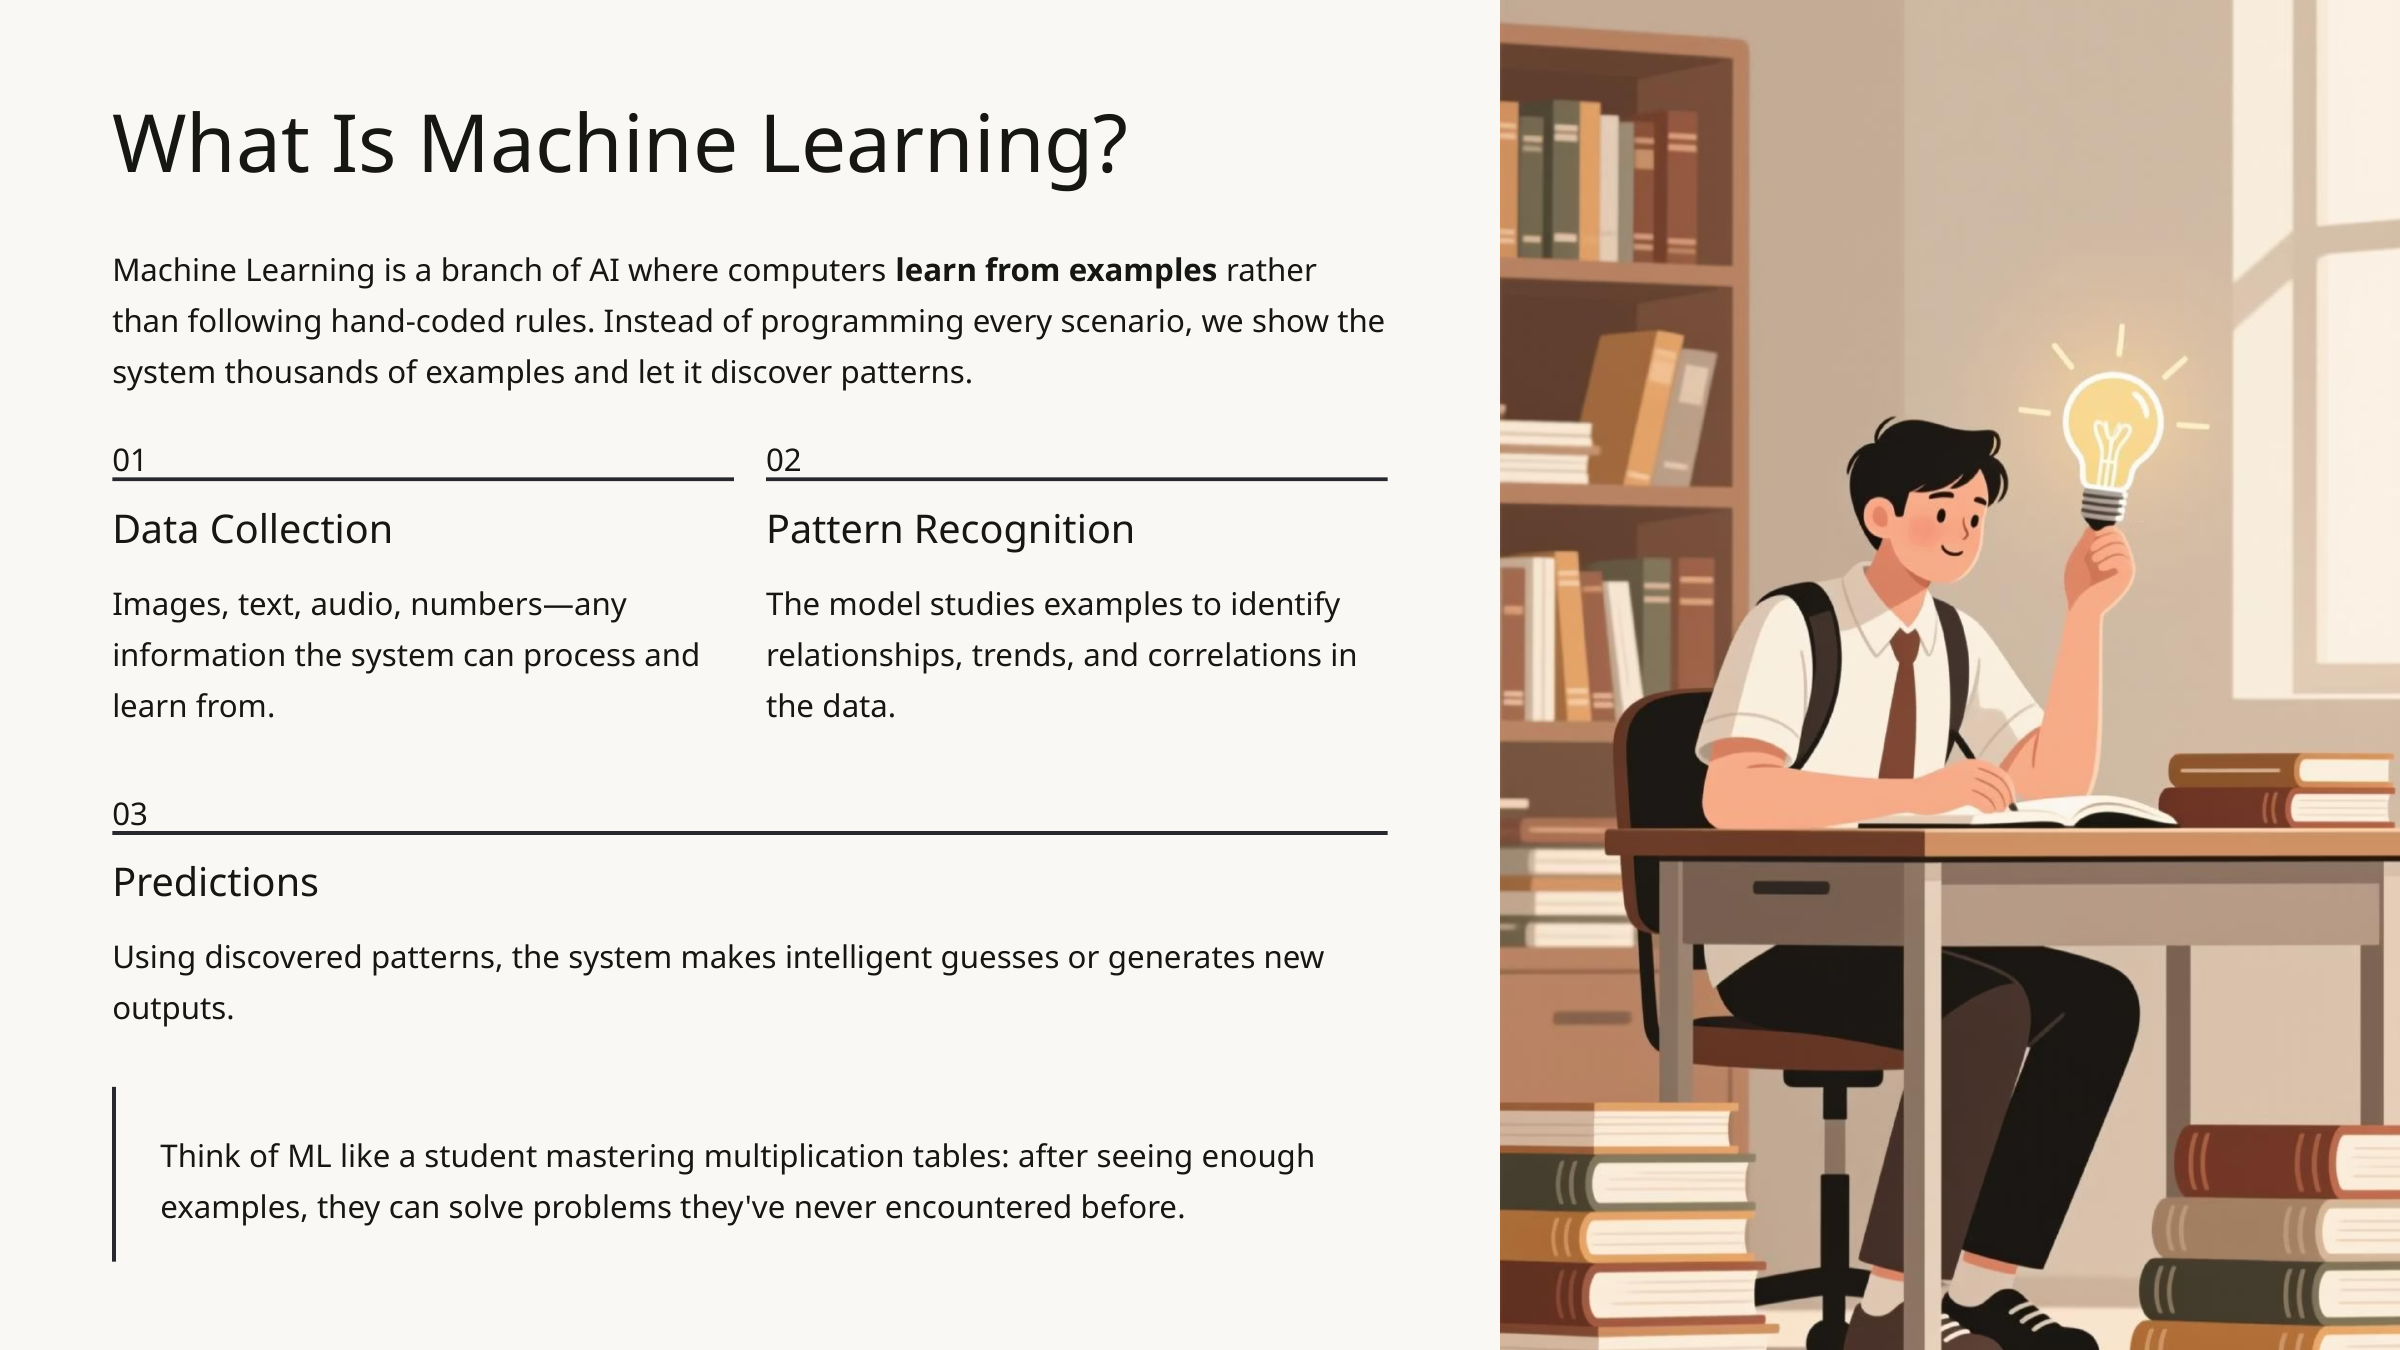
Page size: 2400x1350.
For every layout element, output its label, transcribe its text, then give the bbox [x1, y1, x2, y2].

text_box 01 [112, 426, 145, 467]
text_box Pattern Recognition [766, 500, 1168, 552]
text_box What Is Machine Learning? [112, 88, 1123, 189]
text_box 03 [112, 780, 145, 821]
text_box The model studies examples to identify relationships, trends, and correlations in the data. [766, 570, 1388, 725]
text_box Using discovered patterns, the system makes intelligent guesses or generates new outputs. [112, 924, 1388, 1027]
text_box Predictions [112, 854, 514, 905]
text_box [766, 477, 1388, 482]
text_box 02 [766, 426, 799, 467]
text_box Data Collection [112, 500, 514, 552]
text_box Think of ML like a student mastering multiplication tables: after seeing enough examples, they can solve problems they've never encountered before. [160, 1122, 1388, 1226]
text_box Machine Learning is a branch of AI where computers learn from examples rather than following hand-coded rules. Instead of programming every scenario, we show the system thousands of examples and let it discover patterns. [112, 236, 1388, 391]
picture [1499, 0, 2400, 1350]
text_box [112, 831, 1388, 835]
text_box Images, text, audio, numbers—any information the system can process and learn from. [112, 570, 734, 725]
text_box [112, 1086, 116, 1262]
text_box [112, 477, 734, 482]
